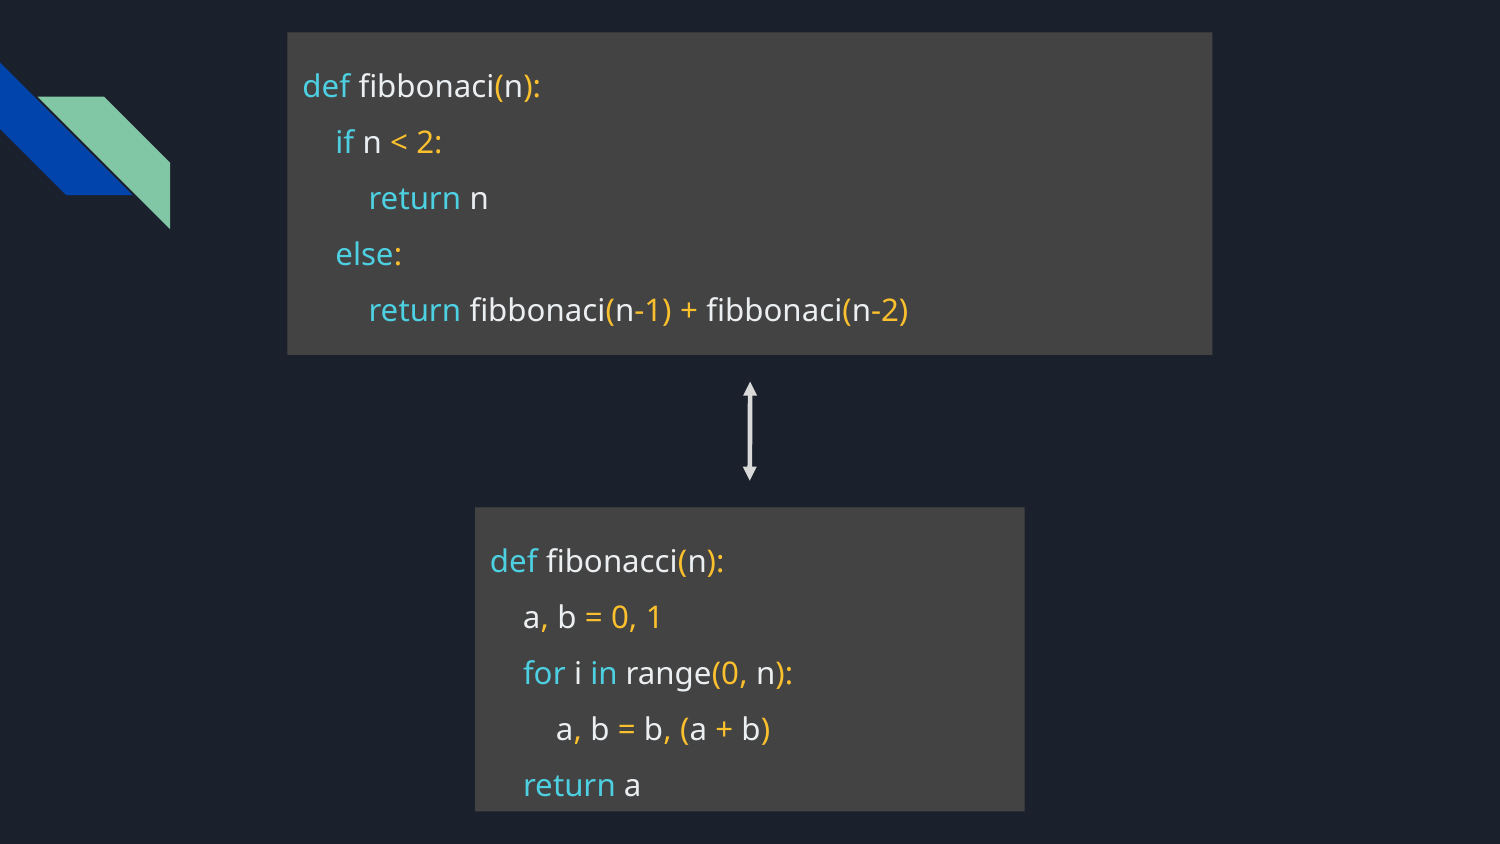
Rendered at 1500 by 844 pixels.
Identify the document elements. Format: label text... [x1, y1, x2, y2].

text_box def fibbonaci(n): if n < 2: return n else: return fibbonaci(n-1) + fibbonaci(n-2) [287, 32, 1213, 355]
text_box def fibonacci(n): a, b = 0, 1 for i in range(0, n): a, b = b, (a + b) return a [475, 507, 1025, 812]
